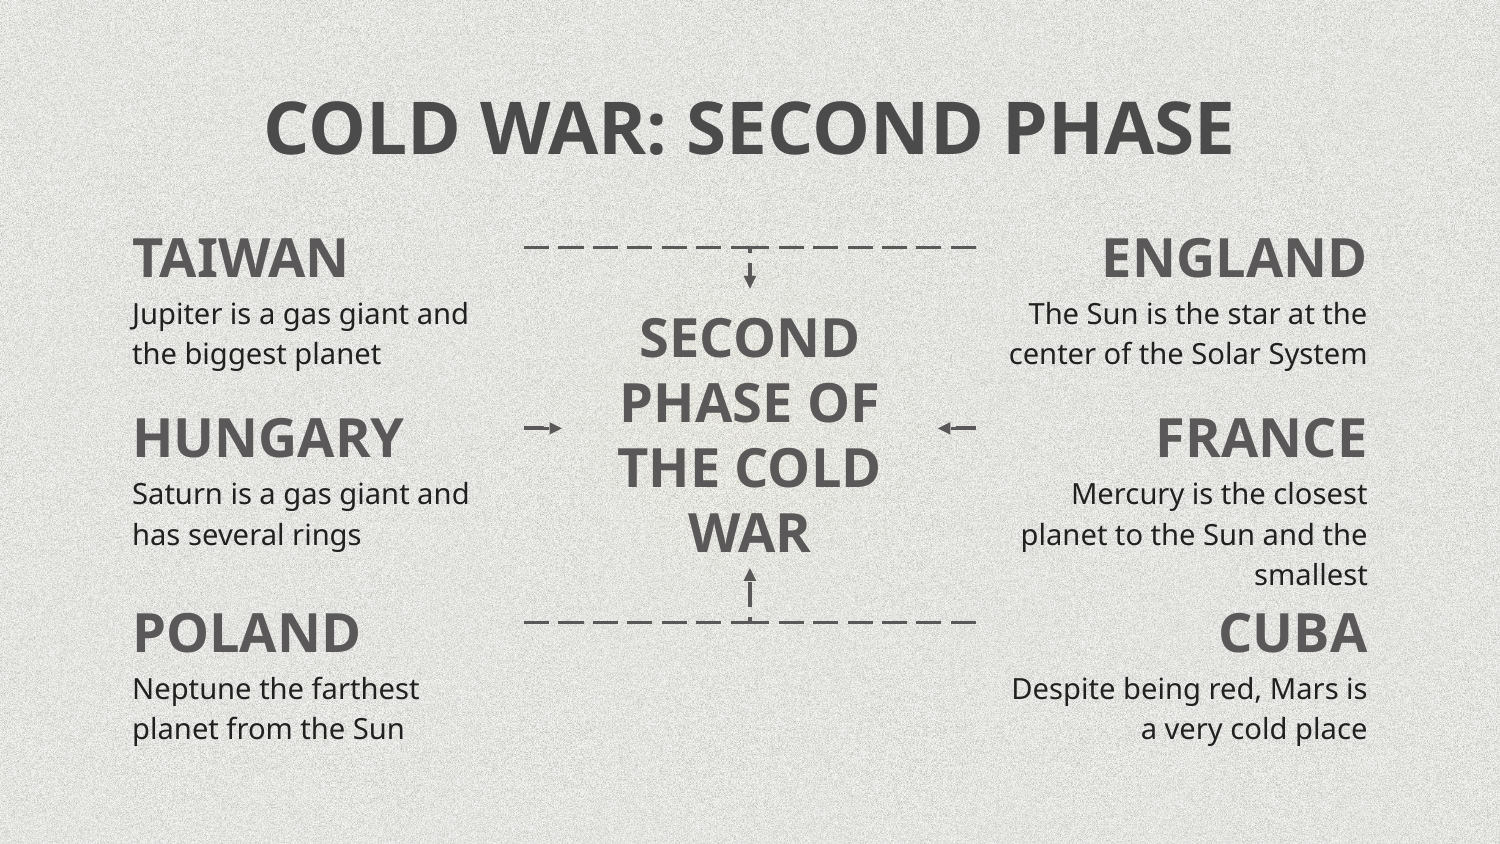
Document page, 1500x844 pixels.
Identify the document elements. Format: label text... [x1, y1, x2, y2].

subtitle Saturn is a gas giant and has several rings [117, 468, 525, 559]
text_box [523, 247, 747, 289]
title COLD WAR: SECOND PHASE [116, 66, 1383, 162]
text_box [749, 568, 977, 623]
subtitle Neptune the farthest planet from the Sun [117, 662, 525, 753]
subtitle Jupiter is a gas giant and the biggest planet [117, 287, 525, 378]
subtitle The Sun is the star at the center of the Solar System [975, 287, 1383, 378]
title POLAND [117, 583, 525, 662]
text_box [749, 247, 977, 289]
title TAIWAN [117, 208, 525, 287]
title SECOND PHASE OF THE COLD WAR [561, 296, 938, 566]
title HUNGARY [117, 388, 525, 468]
title CUBA [975, 583, 1383, 662]
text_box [523, 568, 747, 623]
title FRANCE [975, 388, 1383, 468]
subtitle Despite being red, Mars is a very cold place [975, 662, 1383, 753]
title ENGLAND [975, 208, 1383, 287]
subtitle Mercury is the closest planet to the Sun and the smallest [975, 468, 1383, 559]
